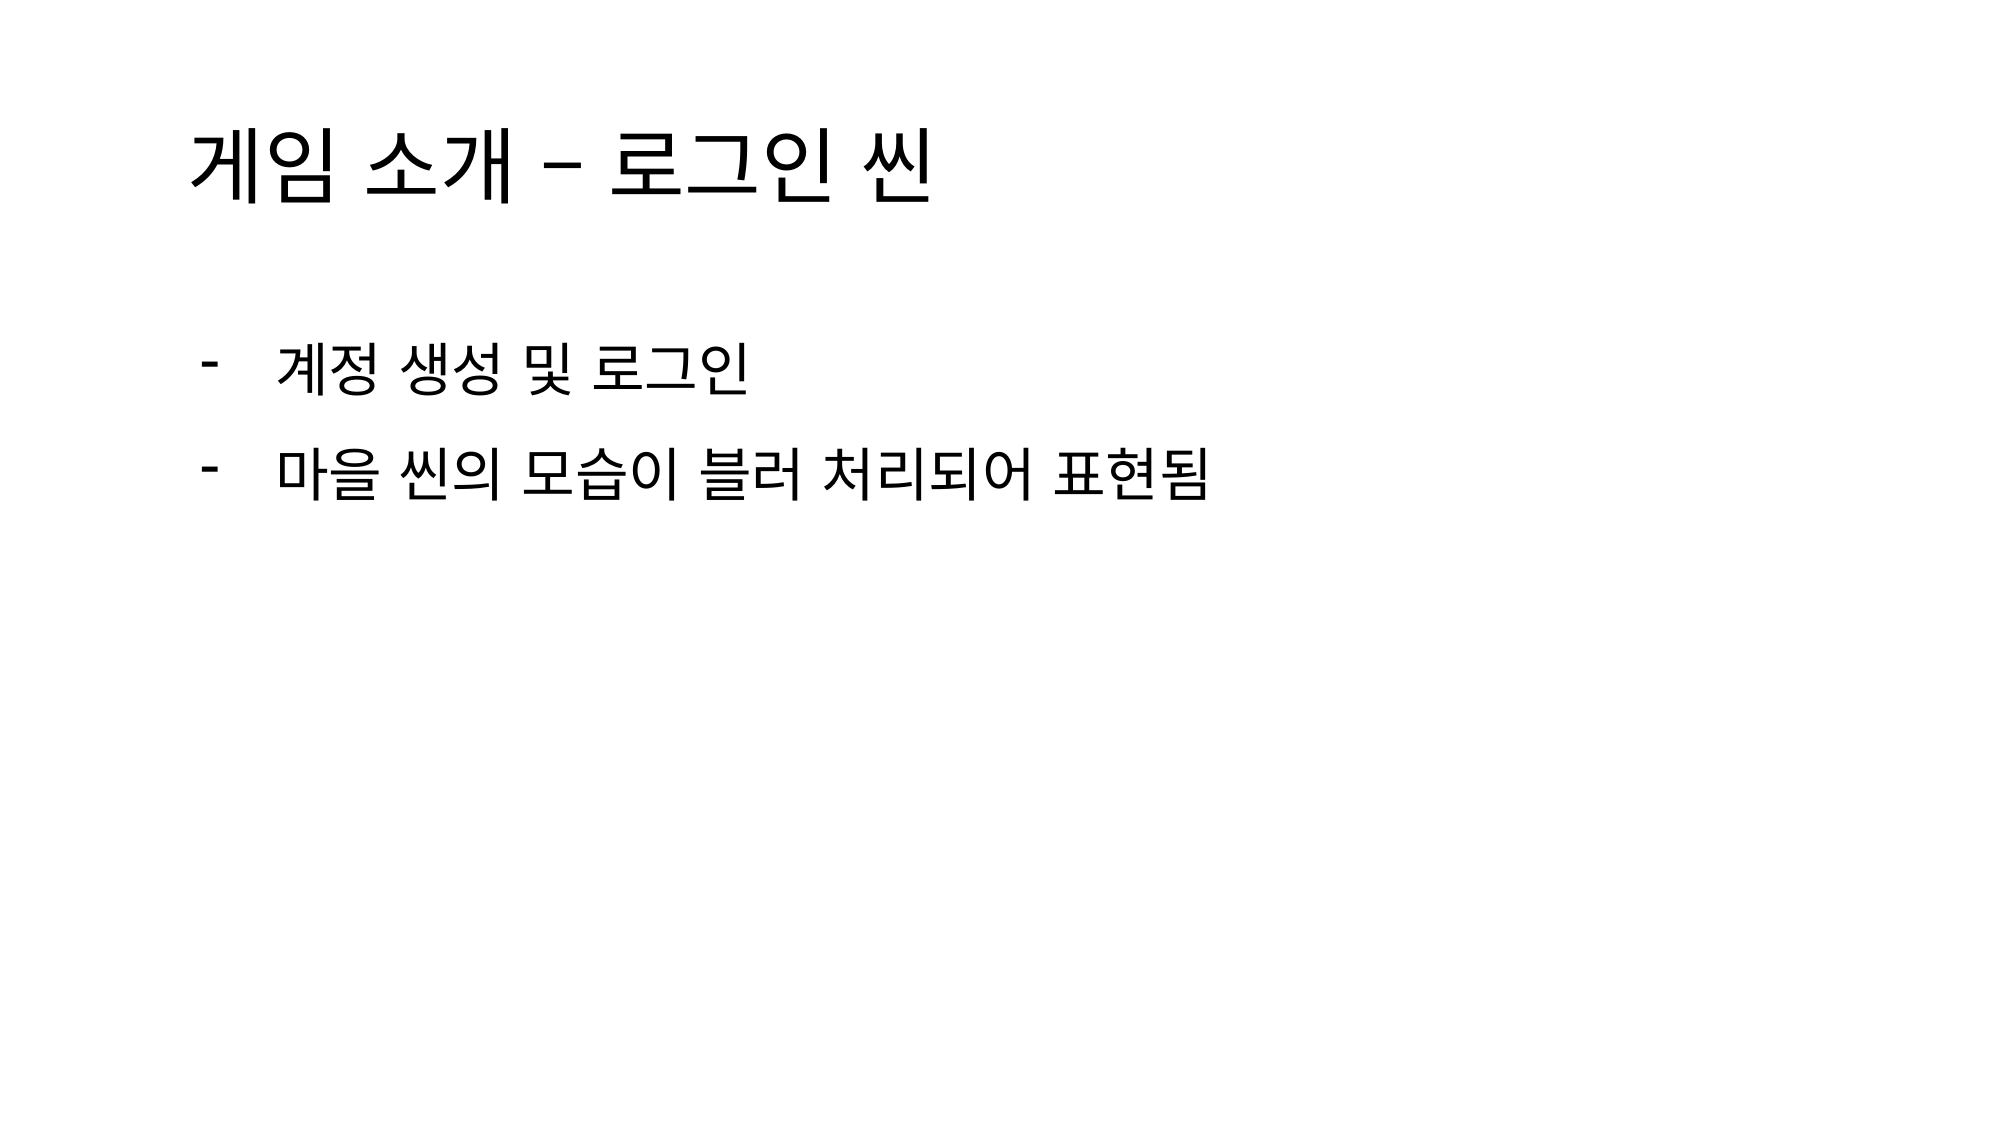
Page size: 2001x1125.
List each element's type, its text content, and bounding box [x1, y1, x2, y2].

text_box 게임 소개 – 로그인 씬 [172, 106, 953, 222]
text_box 계정 생성 및 로그인 마을 씬의 모습이 블러 처리되어 표현됨 [185, 290, 1228, 516]
